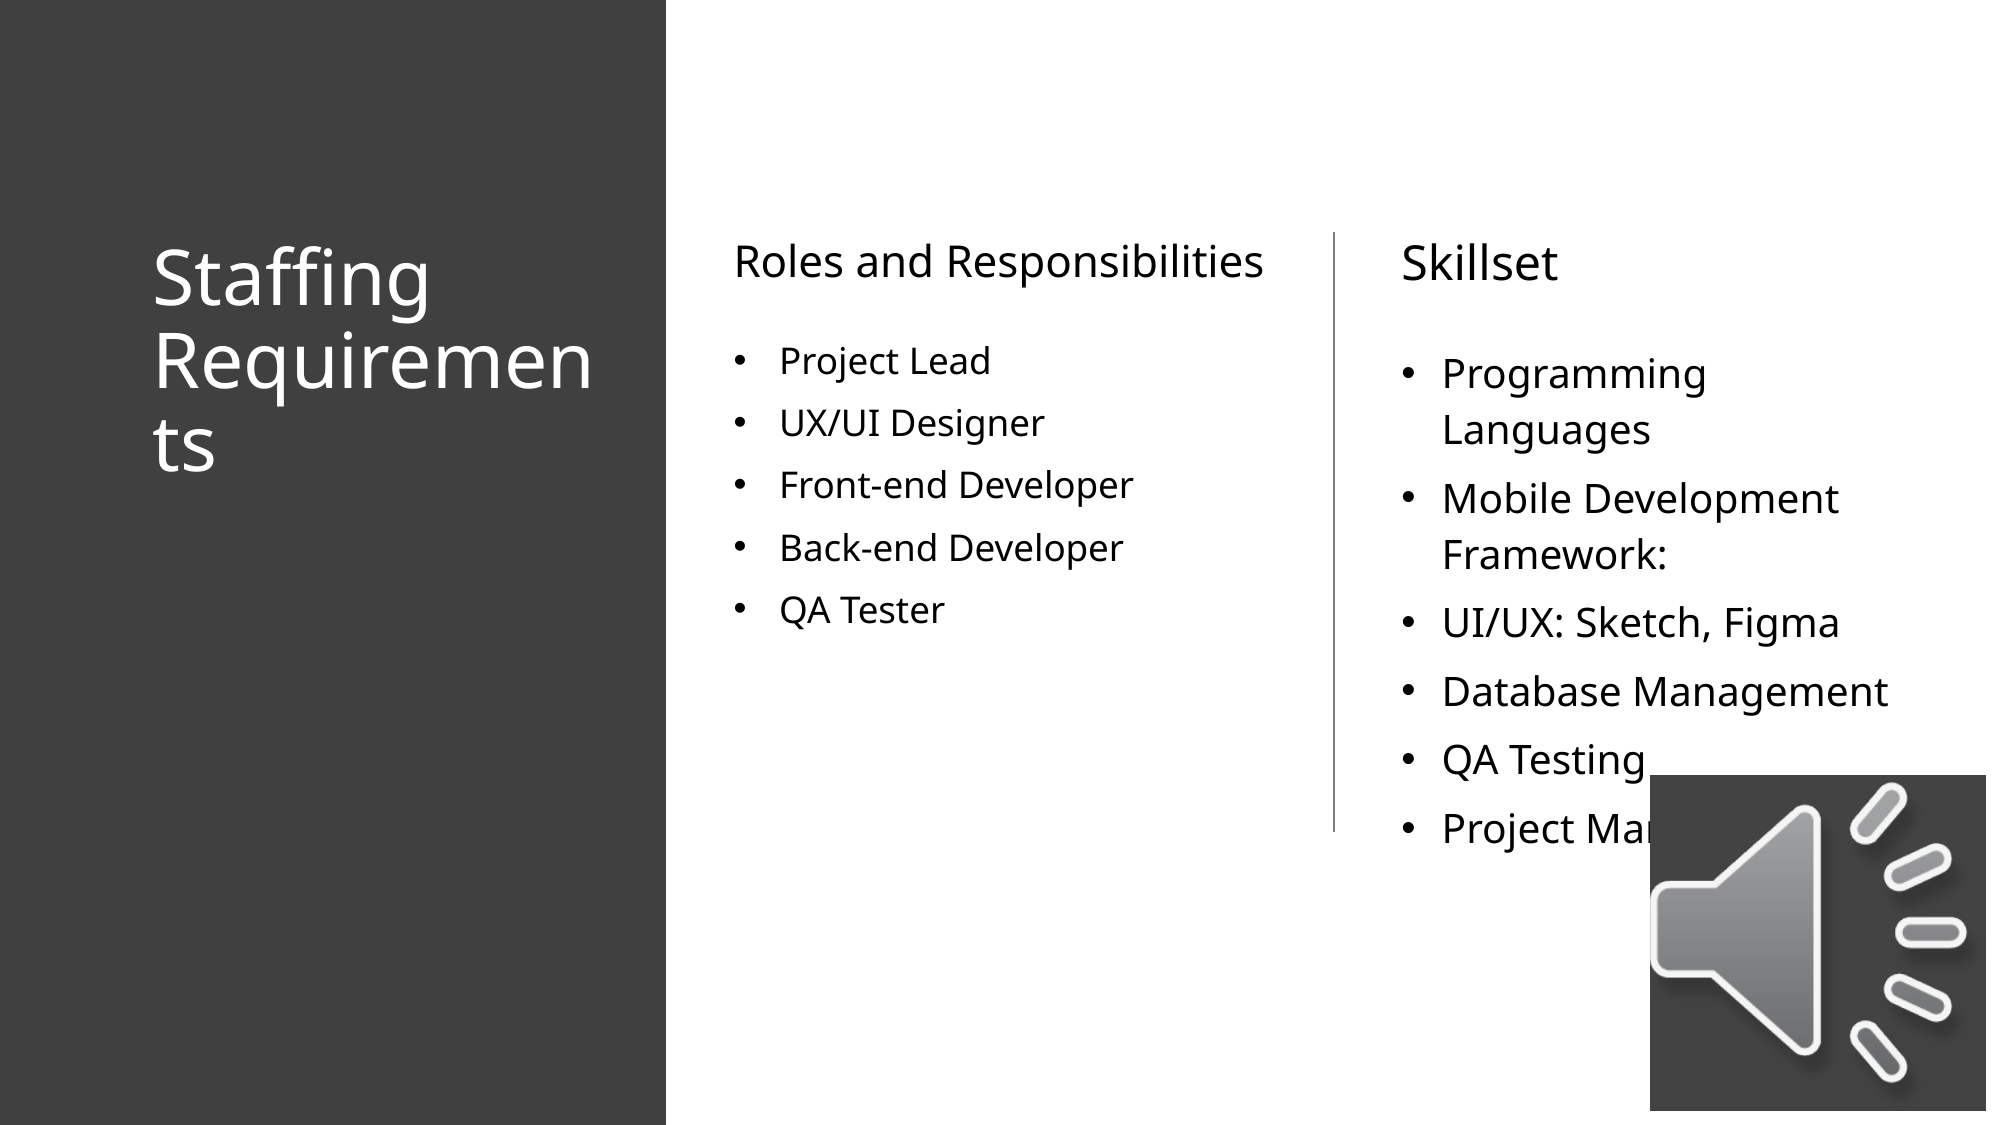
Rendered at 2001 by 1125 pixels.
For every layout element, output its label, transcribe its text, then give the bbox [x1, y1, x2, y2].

list Roles and Responsibilities Project Lead UX/UI Designer Front-end Developer Back-end Developer QA Tester [718, 231, 1281, 647]
list Skillset Programming Languages Mobile Development Framework: UI/UX: Sketch, Figma Database Management QA Testing Project Management [1386, 231, 1911, 948]
text_box [0, 0, 667, 1125]
title Staffing Requirements [137, 231, 613, 948]
picture [1648, 773, 1987, 1112]
